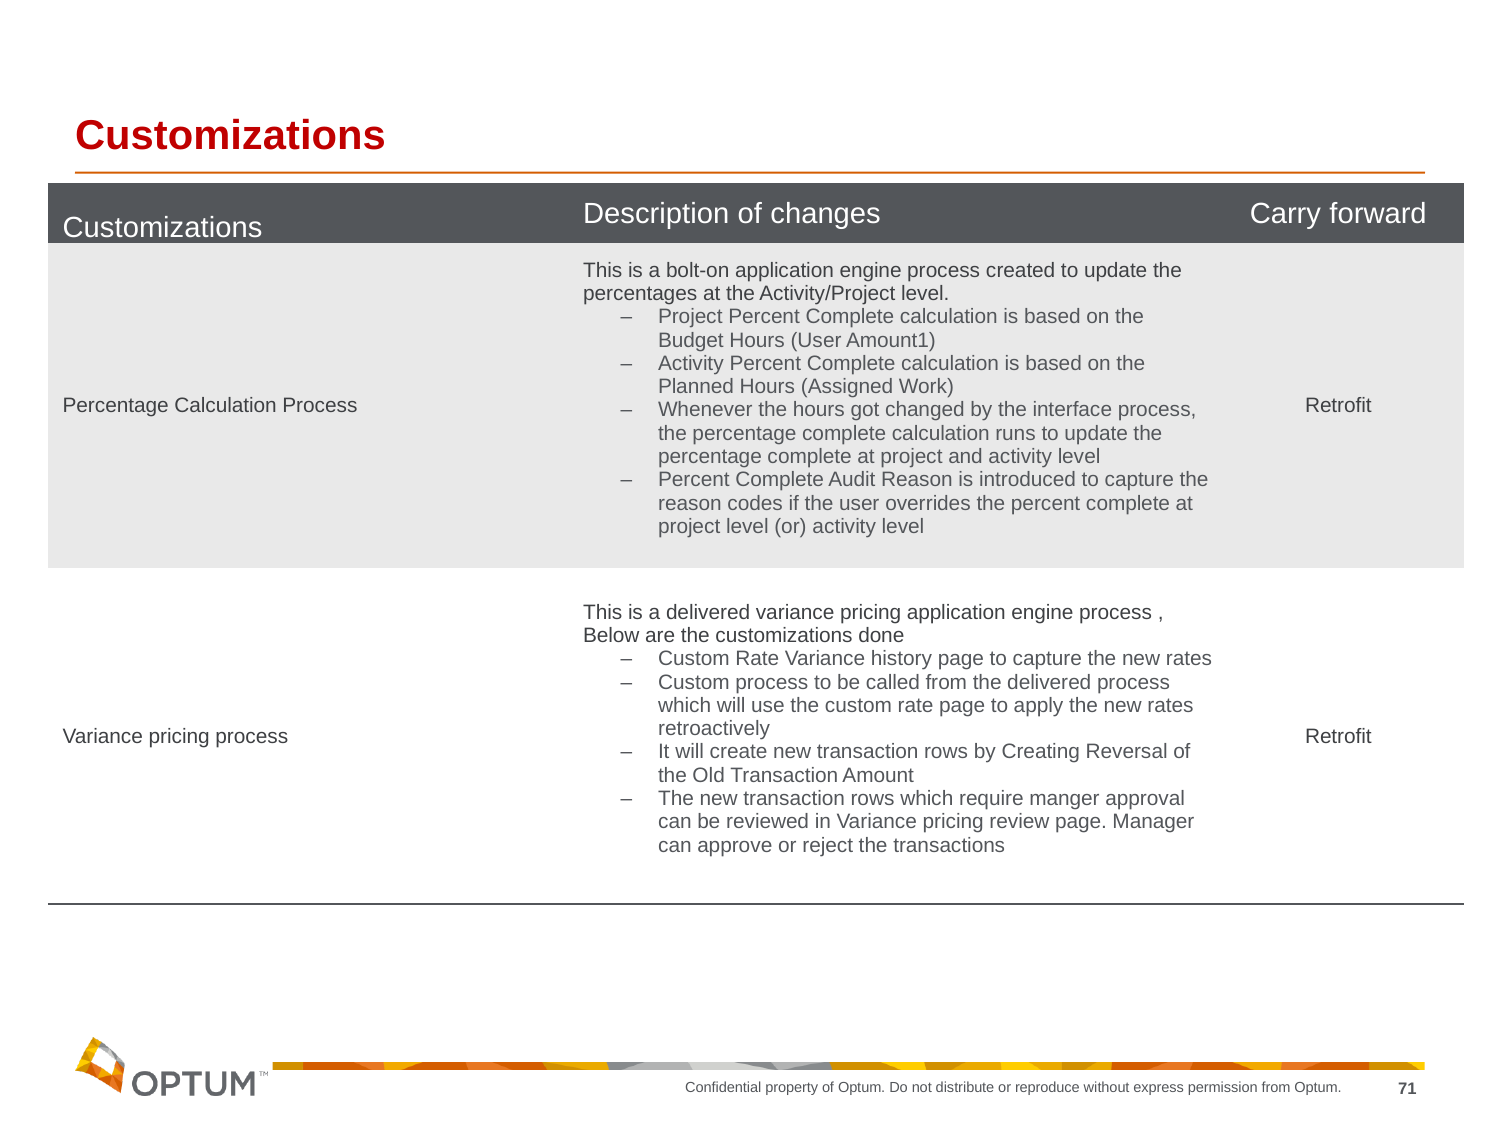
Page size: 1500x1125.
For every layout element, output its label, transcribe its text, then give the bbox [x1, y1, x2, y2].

table_cell This is a bolt-on application engine process created to update the percentages at the Activity/Project level. Project Percent Complete calculation is based on the Budget Hours (User Amount1) Activity Percent Complete calculation is based on the Planned Hours (Assigned Work) Whenever the hours got changed by the interface process, the percentage complete calculation runs to update the percentage complete at project and activity level Percent Complete Audit Reason is introduced to capture the reason codes if the user overrides the percent complete at project level (or) activity level [568, 243, 1213, 568]
picture [273, 1062, 1425, 1070]
table_cell This is a delivered variance pricing application engine process , Below are the customizations done Custom Rate Variance history page to capture the new rates Custom process to be called from the delivered process which will use the custom rate page to apply the new rates retroactively It will create new transaction rows by Creating Reversal of the Old Transaction Amount The new transaction rows which require manger approval can be reviewed in Variance pricing review page. Manager can approve or reject the transactions [568, 568, 1213, 903]
table_cell Variance pricing process [48, 568, 568, 903]
table_header Customizations [48, 185, 568, 243]
table_cell Retrofit [1213, 243, 1464, 568]
title Customizations [75, 31, 1425, 158]
picture [75, 1037, 268, 1096]
table_header Description of changes [568, 185, 1213, 243]
table_header Carry forward [1213, 185, 1464, 243]
table_cell Percentage Calculation Process [48, 243, 568, 568]
table_cell Retrofit [1213, 568, 1464, 903]
